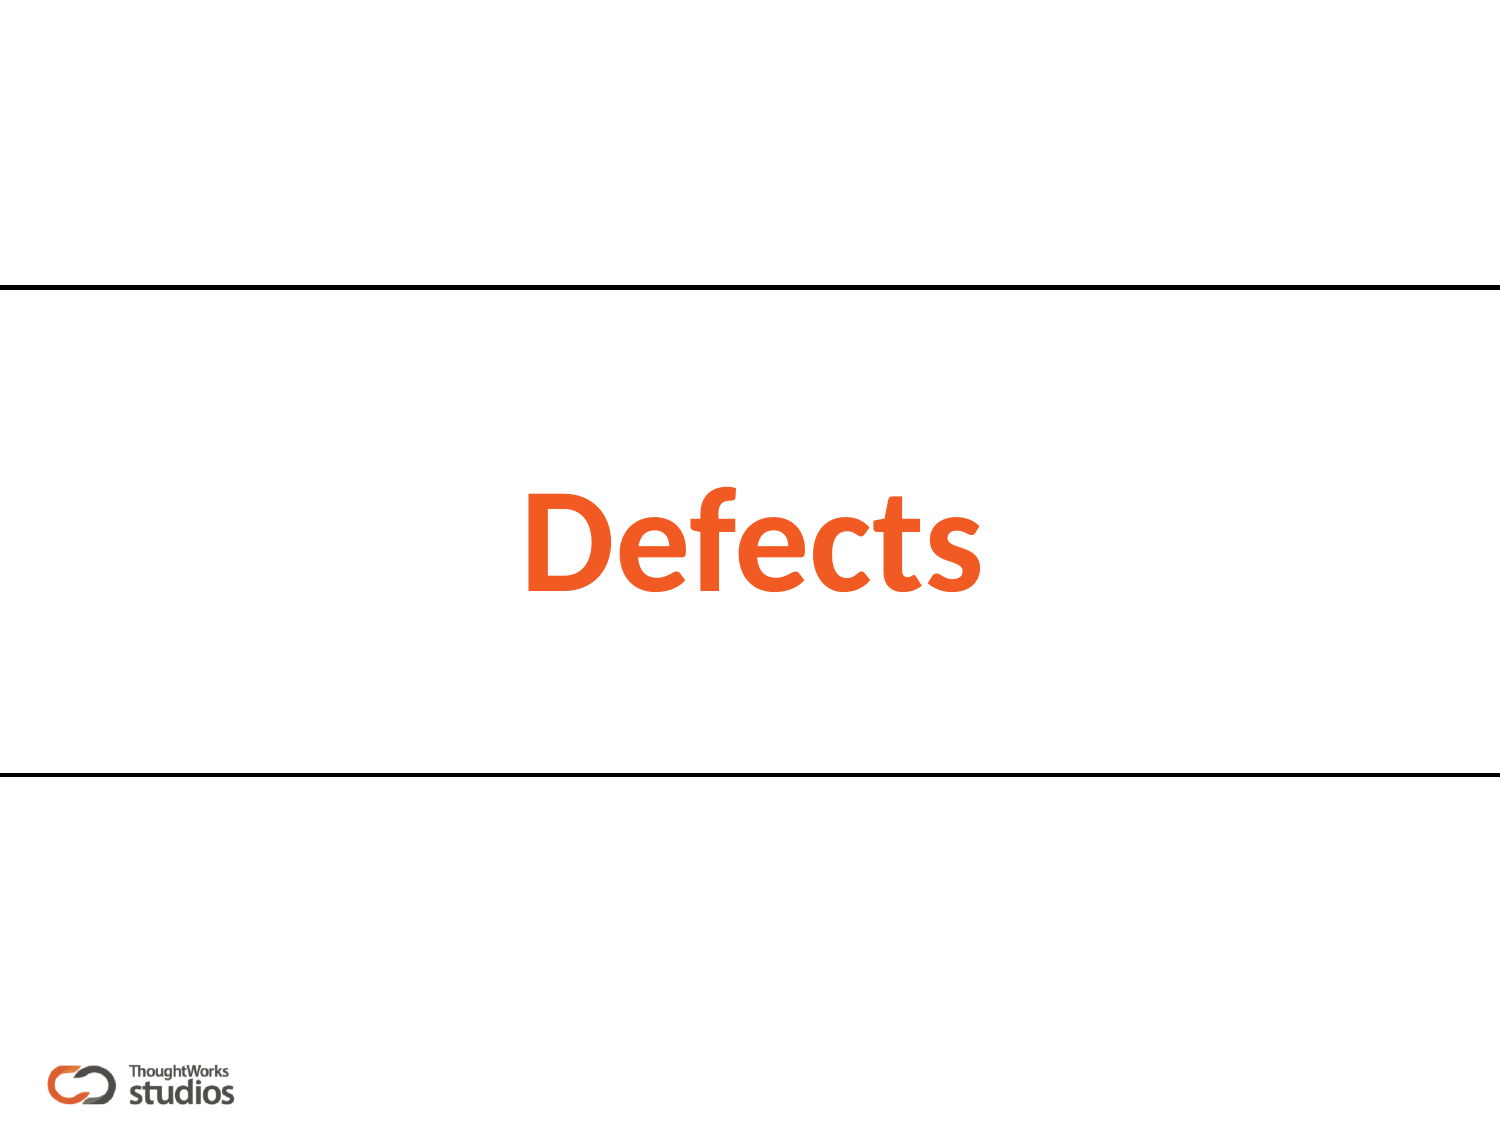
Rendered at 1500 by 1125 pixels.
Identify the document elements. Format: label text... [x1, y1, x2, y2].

picture [46, 1063, 235, 1105]
title Defects [62, 299, 1443, 763]
